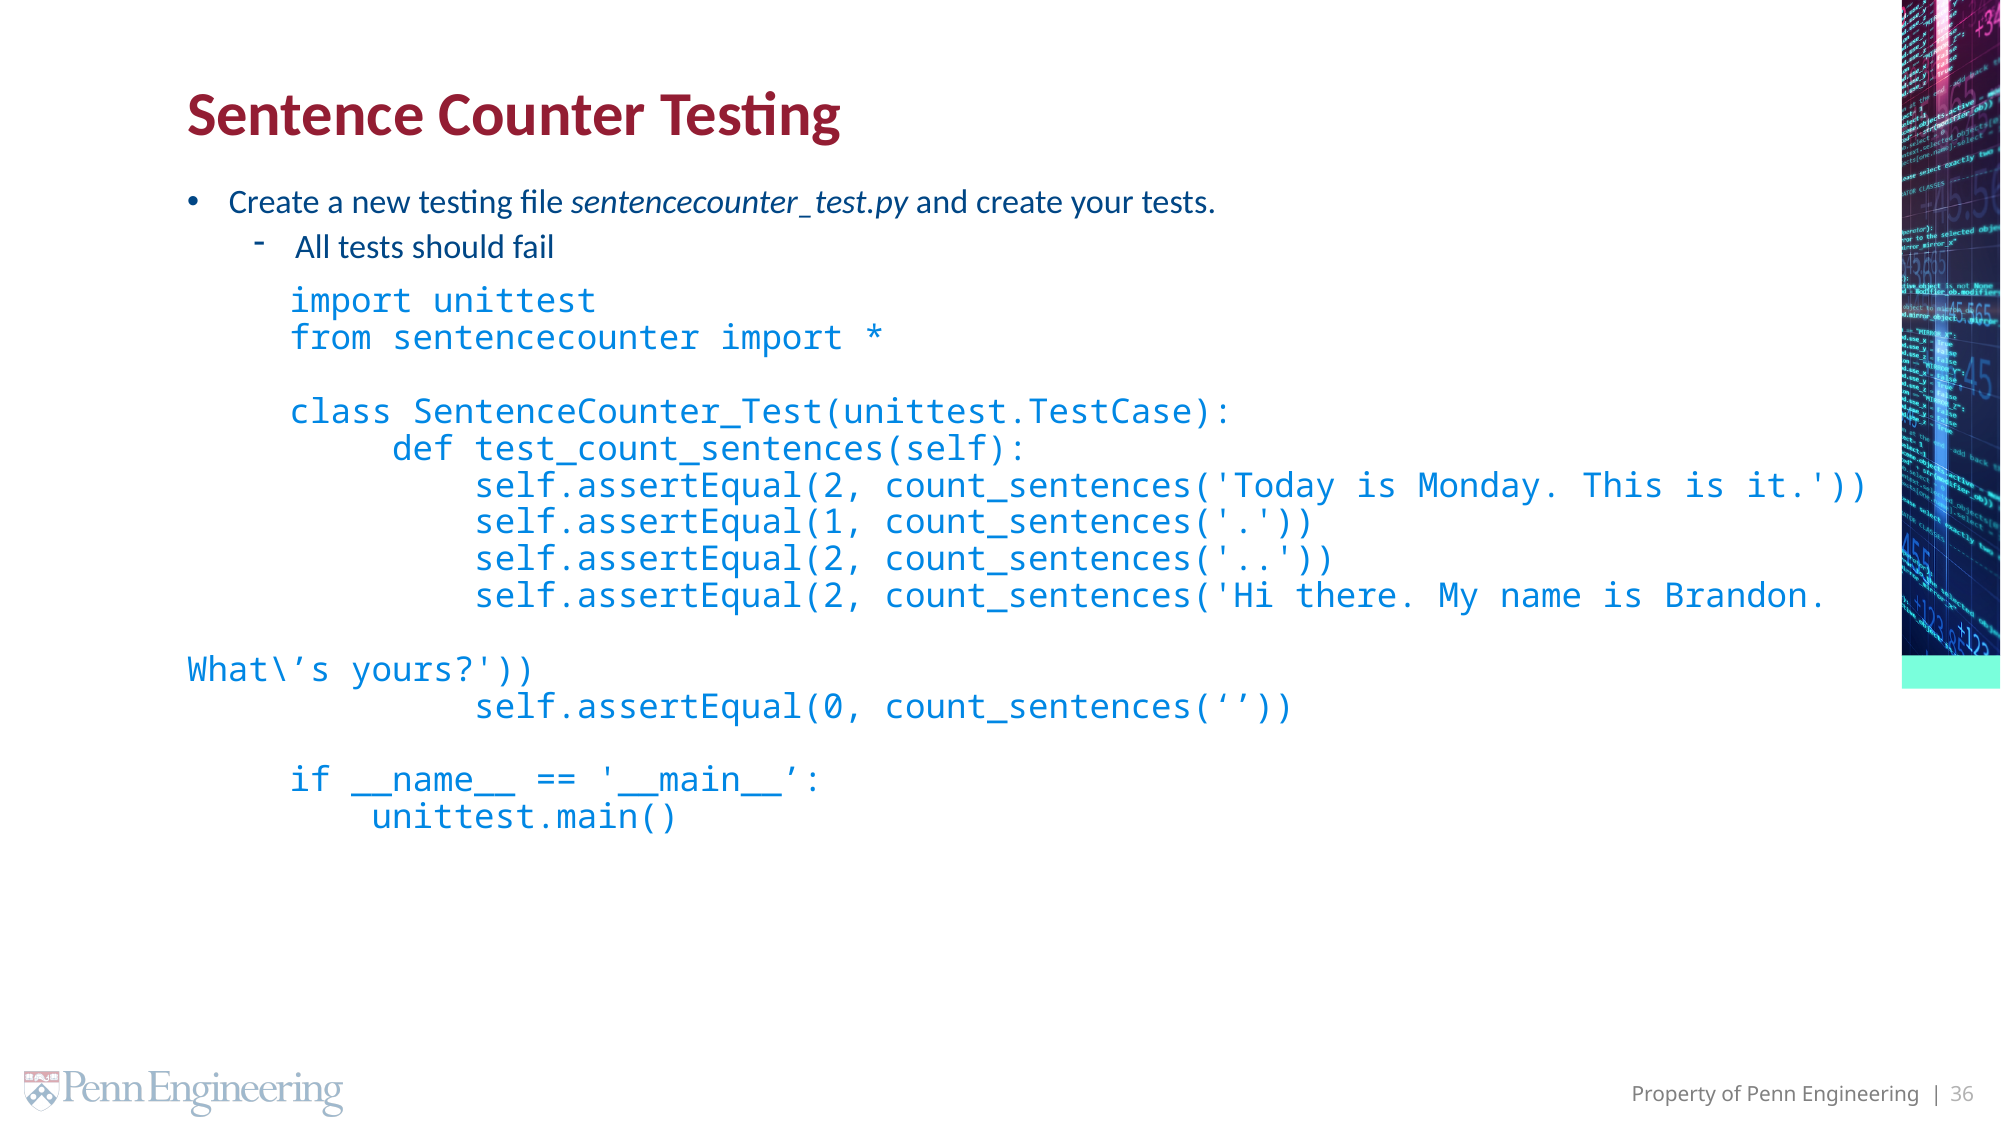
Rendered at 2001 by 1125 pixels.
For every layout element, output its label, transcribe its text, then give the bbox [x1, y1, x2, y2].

slide_number 36 [1935, 1065, 2000, 1125]
list Create a new testing file sentencecounter_test.py and create your tests. All tests should fail import unittest from sentencecounter import * class SentenceCounter_Test(unittest.TestCase): def test_count_sentences(self): self.assertEqual(2, count_sentences('Today is Monday. This is it.')) self.assertEqual(1, count_sentences('.')) self.assertEqual(2, count_sentences('..')) self.assertEqual(2, count_sentences('Hi there. My name is Brandon. What\’s yours?')) self.assertEqual(0, count_sentences(‘’)) if __name__ == '__main__’: unittest.main() [187, 184, 1871, 868]
picture [1901, 0, 2001, 655]
title Sentence Counter Testing [187, 54, 1871, 176]
